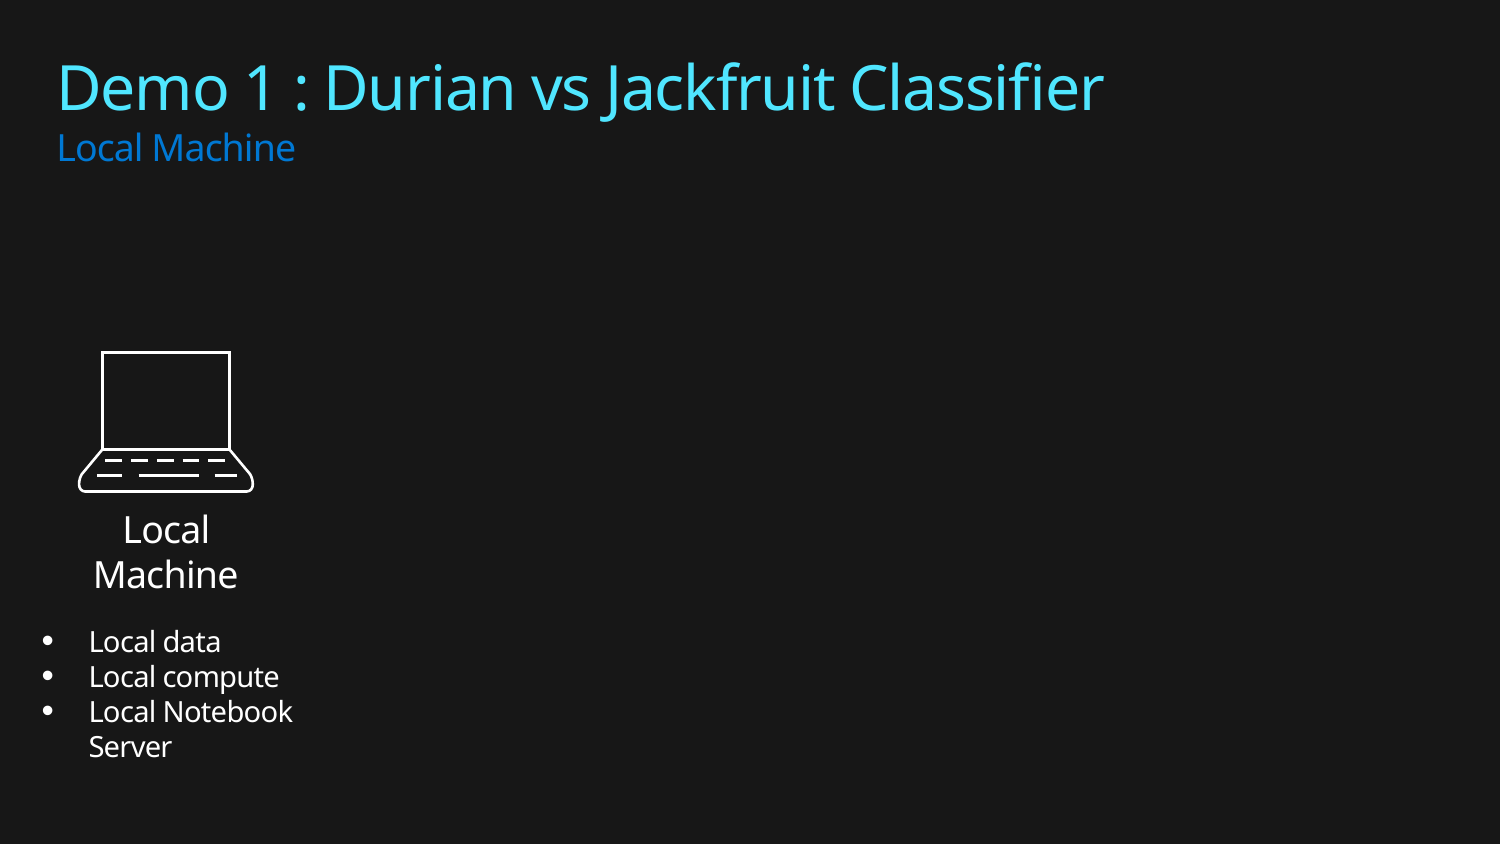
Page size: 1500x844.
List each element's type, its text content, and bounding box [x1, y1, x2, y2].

title Demo 1 : Durian vs Jackfruit Classifier [56, 56, 1444, 124]
subtitle Local Machine [56, 124, 1444, 209]
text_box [79, 352, 253, 492]
text_box Local Machine [79, 492, 253, 559]
text_box Local data Local compute Local Notebook Server [41, 608, 335, 677]
